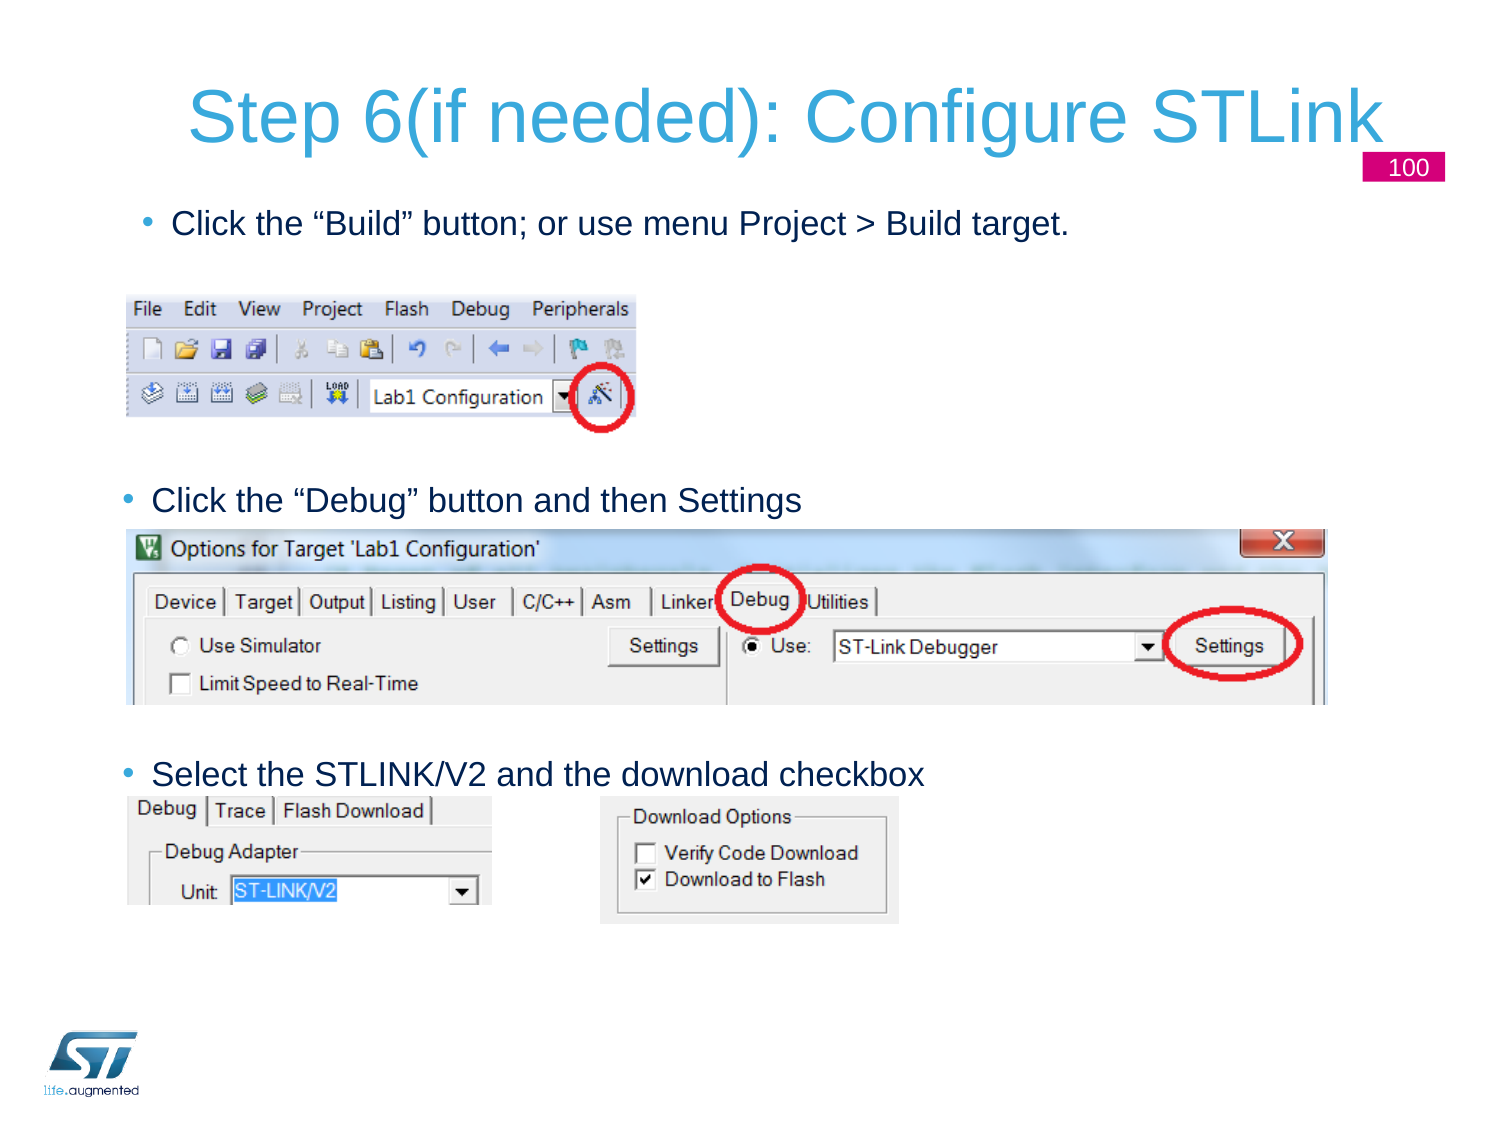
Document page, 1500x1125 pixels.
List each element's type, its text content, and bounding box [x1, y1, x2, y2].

picture [126, 529, 1328, 705]
picture [36, 1022, 147, 1103]
picture [600, 796, 900, 924]
text_box Click the “Debug” button and then Settings Select the STLINK/V2 and the download checkbox [108, 471, 1306, 875]
title Step 6(if needed): Configure STLink [74, 18, 1400, 207]
slide_number 100 [1362, 151, 1446, 182]
picture [126, 796, 493, 906]
picture [126, 293, 645, 439]
list Click the “Build” button; or use menu Project > Build target. [126, 193, 1374, 367]
